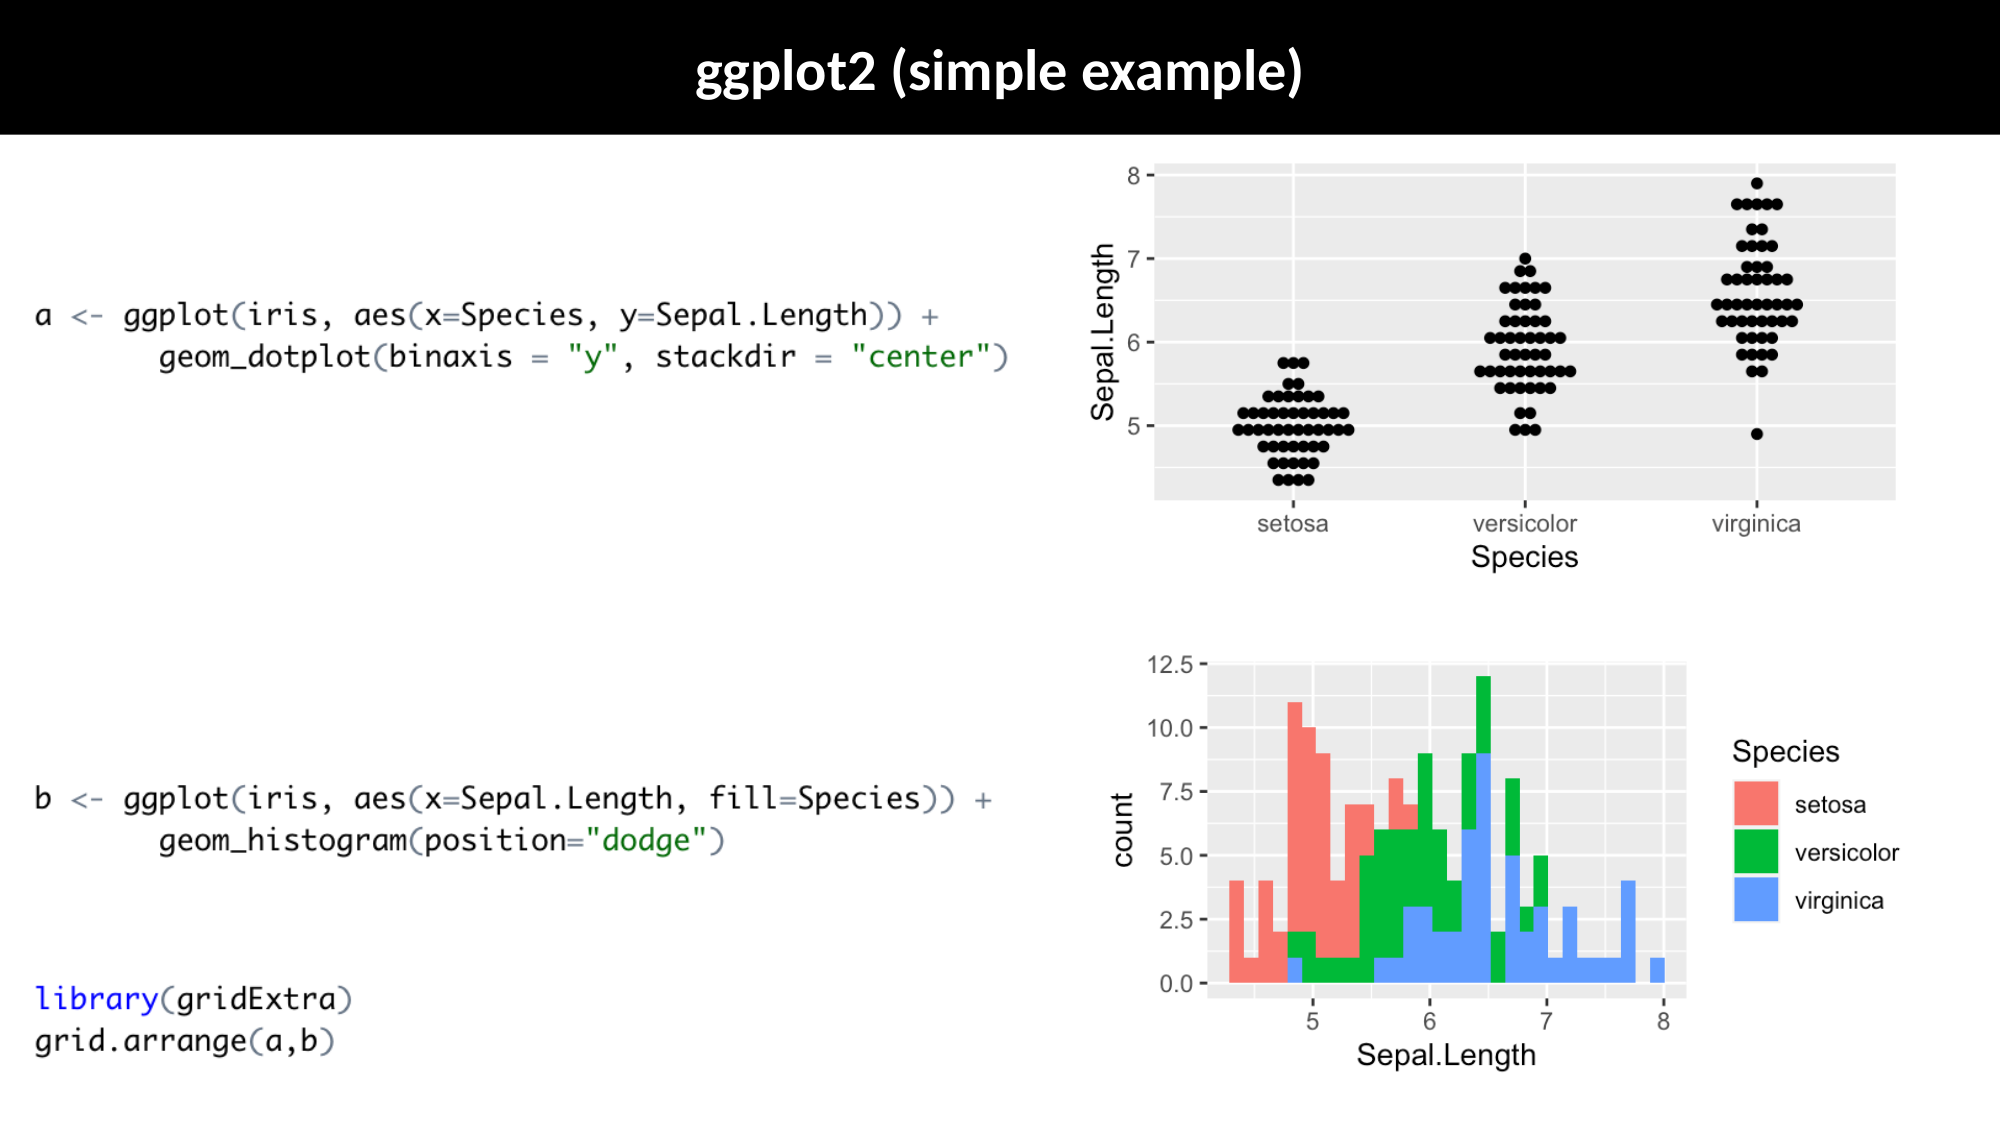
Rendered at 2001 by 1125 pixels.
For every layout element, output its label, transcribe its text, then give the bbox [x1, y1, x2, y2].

picture [1096, 638, 1922, 1086]
text_box ggplot2 (simple example) [0, 0, 2000, 135]
picture [26, 765, 1021, 879]
picture [1077, 152, 1903, 582]
picture [26, 292, 1021, 388]
picture [26, 960, 1021, 1074]
